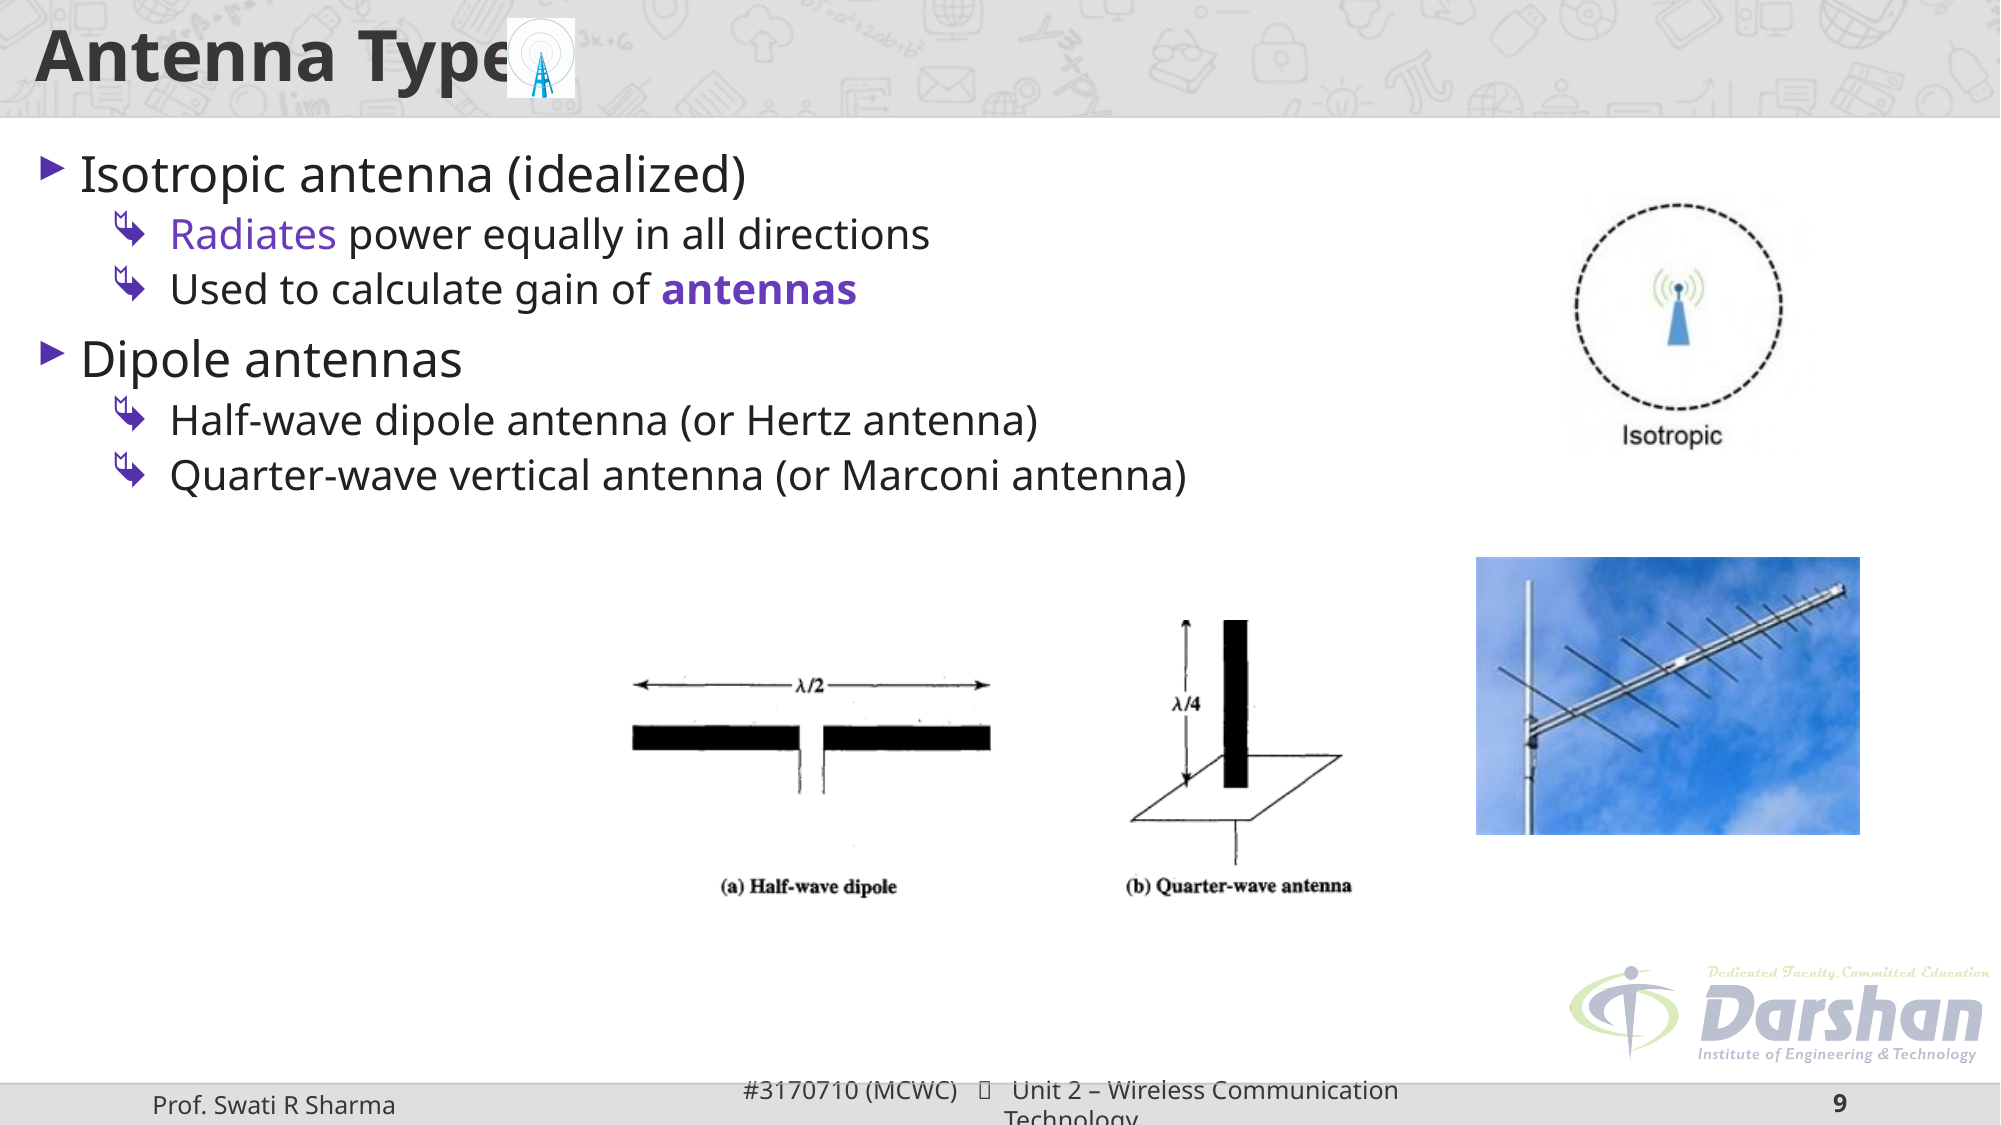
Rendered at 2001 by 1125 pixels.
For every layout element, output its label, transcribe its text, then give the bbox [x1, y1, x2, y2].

picture [592, 620, 1408, 906]
picture [1566, 184, 1814, 492]
picture [507, 18, 575, 98]
list Isotropic antenna (idealized) Radiates power equally in all directions Used to calculate gain of antennas Dipole antennas Half-wave dipole antenna (or Hertz antenna) Quarter-wave vertical antenna (or Marconi antenna) [21, 141, 1979, 1059]
title Antenna Types [0, 0, 2000, 117]
picture [1476, 557, 1860, 835]
